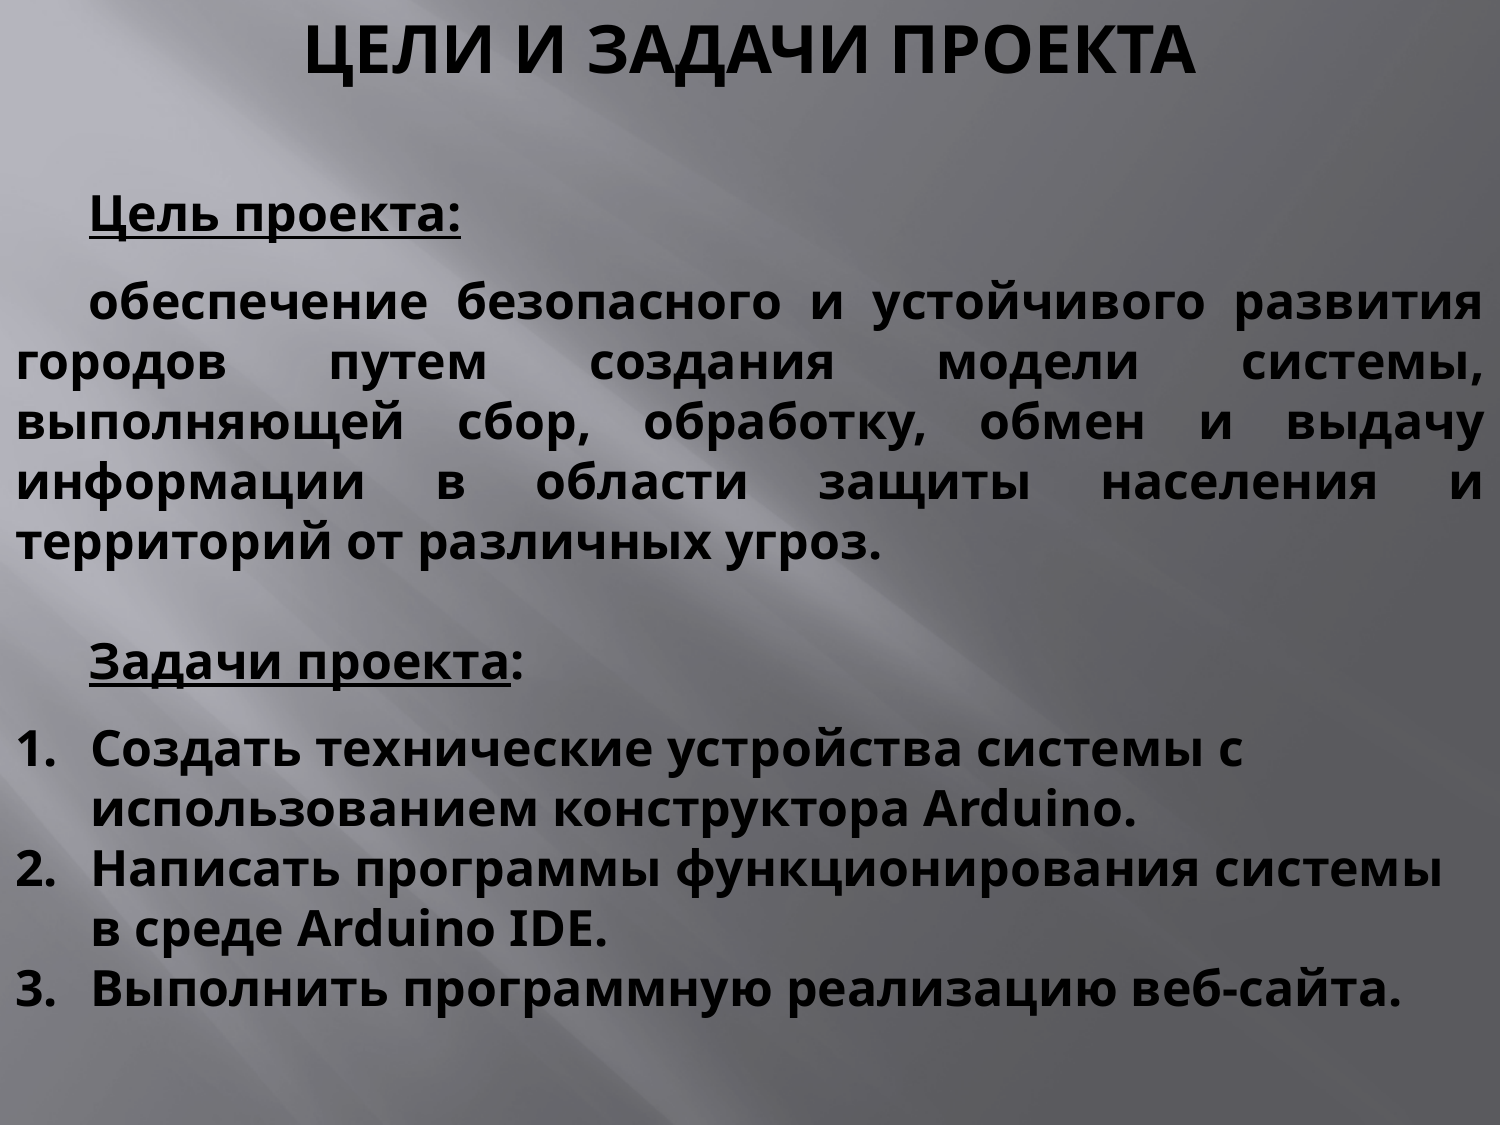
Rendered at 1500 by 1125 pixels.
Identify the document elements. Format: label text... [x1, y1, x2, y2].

text_box ЦЕЛИ И ЗАДАЧИ ПРОЕКТА [0, 0, 1500, 95]
text_box Цель проекта: обеспечение безопасного и устойчивого развития городов путем создания модели системы, выполняющей сбор, обработку, обмен и выдачу информации в области защиты населения и территорий от различных угроз. Задачи проекта: Создать технические устройства системы с использованием конструктора Arduino. Написать программы функционирования системы в среде Arduino IDE. Выполнить программную реализацию веб-сайта. [0, 174, 1500, 1025]
